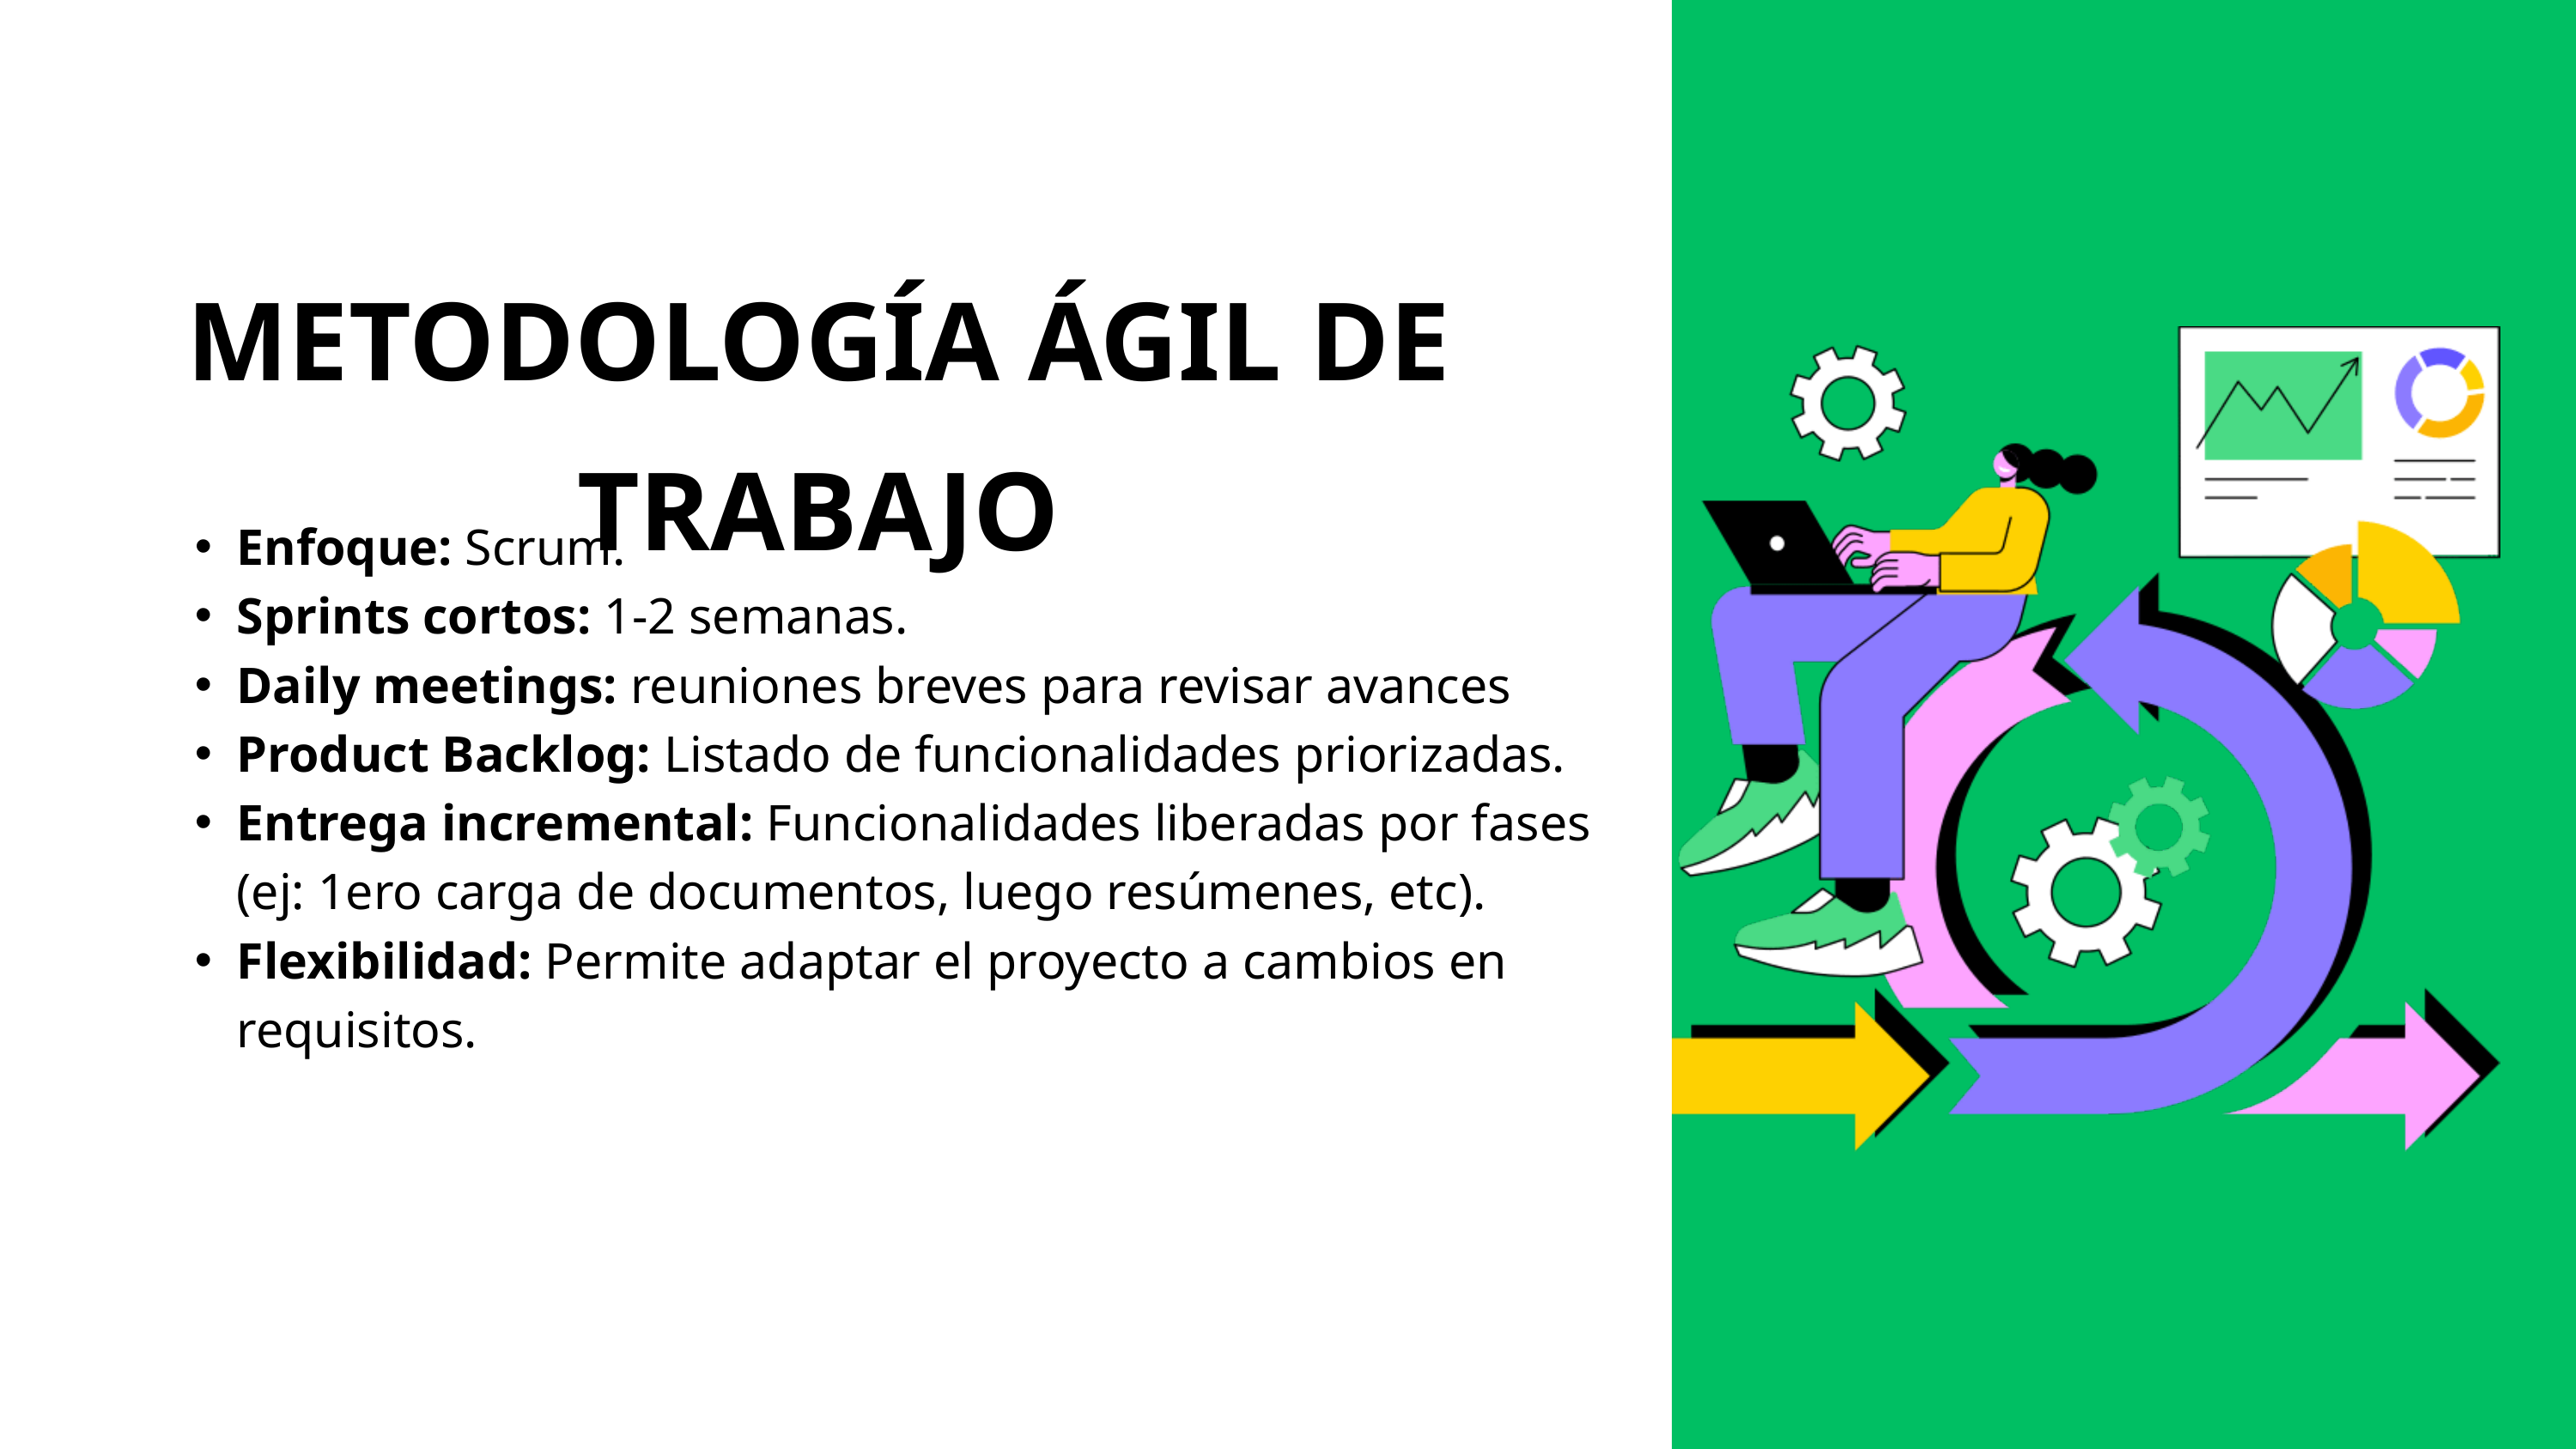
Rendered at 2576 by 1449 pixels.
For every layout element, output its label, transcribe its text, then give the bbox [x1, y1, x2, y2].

text_box Enfoque: Scrum. Sprints cortos: 1-2 semanas. Daily meetings: reuniones breves para revisar avances Product Backlog: Listado de funcionalidades priorizadas. Entrega incremental: Funcionalidades liberadas por fases (ej: 1ero carga de documentos, luego resúmenes, etc). Flexibilidad: Permite adaptar el proyecto a cambios en requisitos. [153, 506, 1605, 1058]
text_box METODOLOGÍA ÁGIL DE TRABAJO [44, 233, 1593, 573]
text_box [1671, 0, 2576, 1449]
